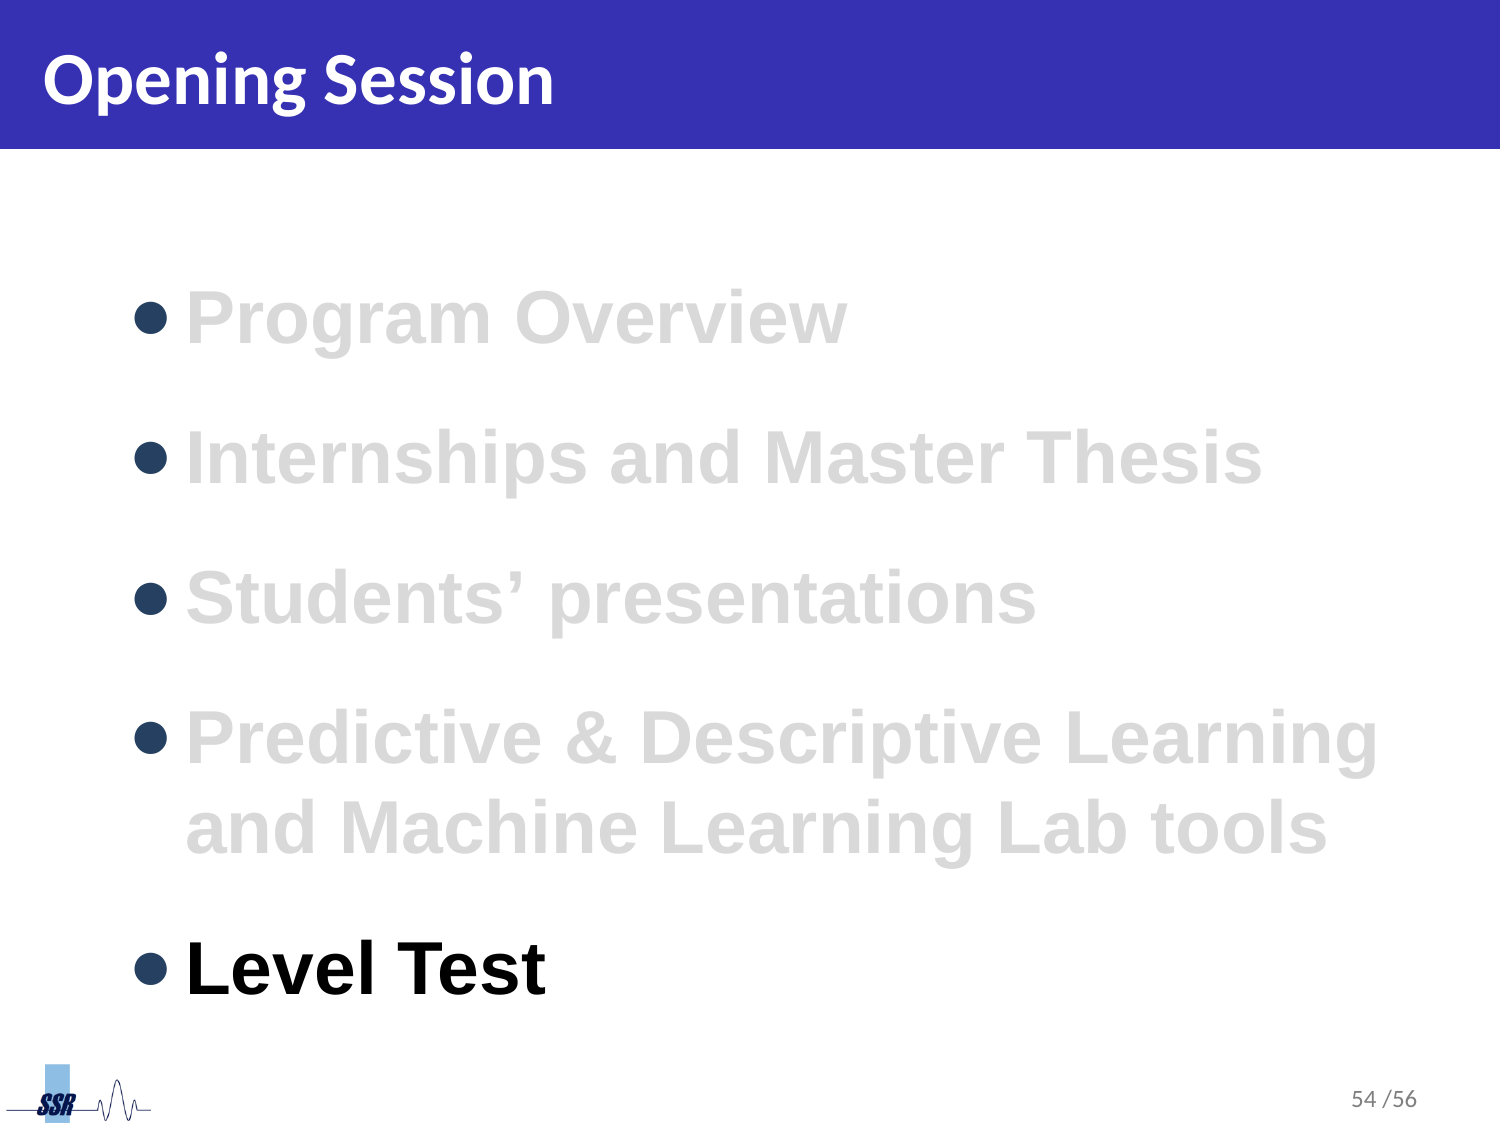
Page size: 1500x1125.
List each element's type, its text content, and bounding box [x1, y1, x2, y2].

picture [1, 1062, 151, 1125]
title Opening Session [0, 0, 1500, 149]
text_box Program Overview Internships and Master Thesis Students’ presentations Predictive & Descriptive Learning and Machine Learning Lab tools Level Test [39, 211, 1447, 1017]
